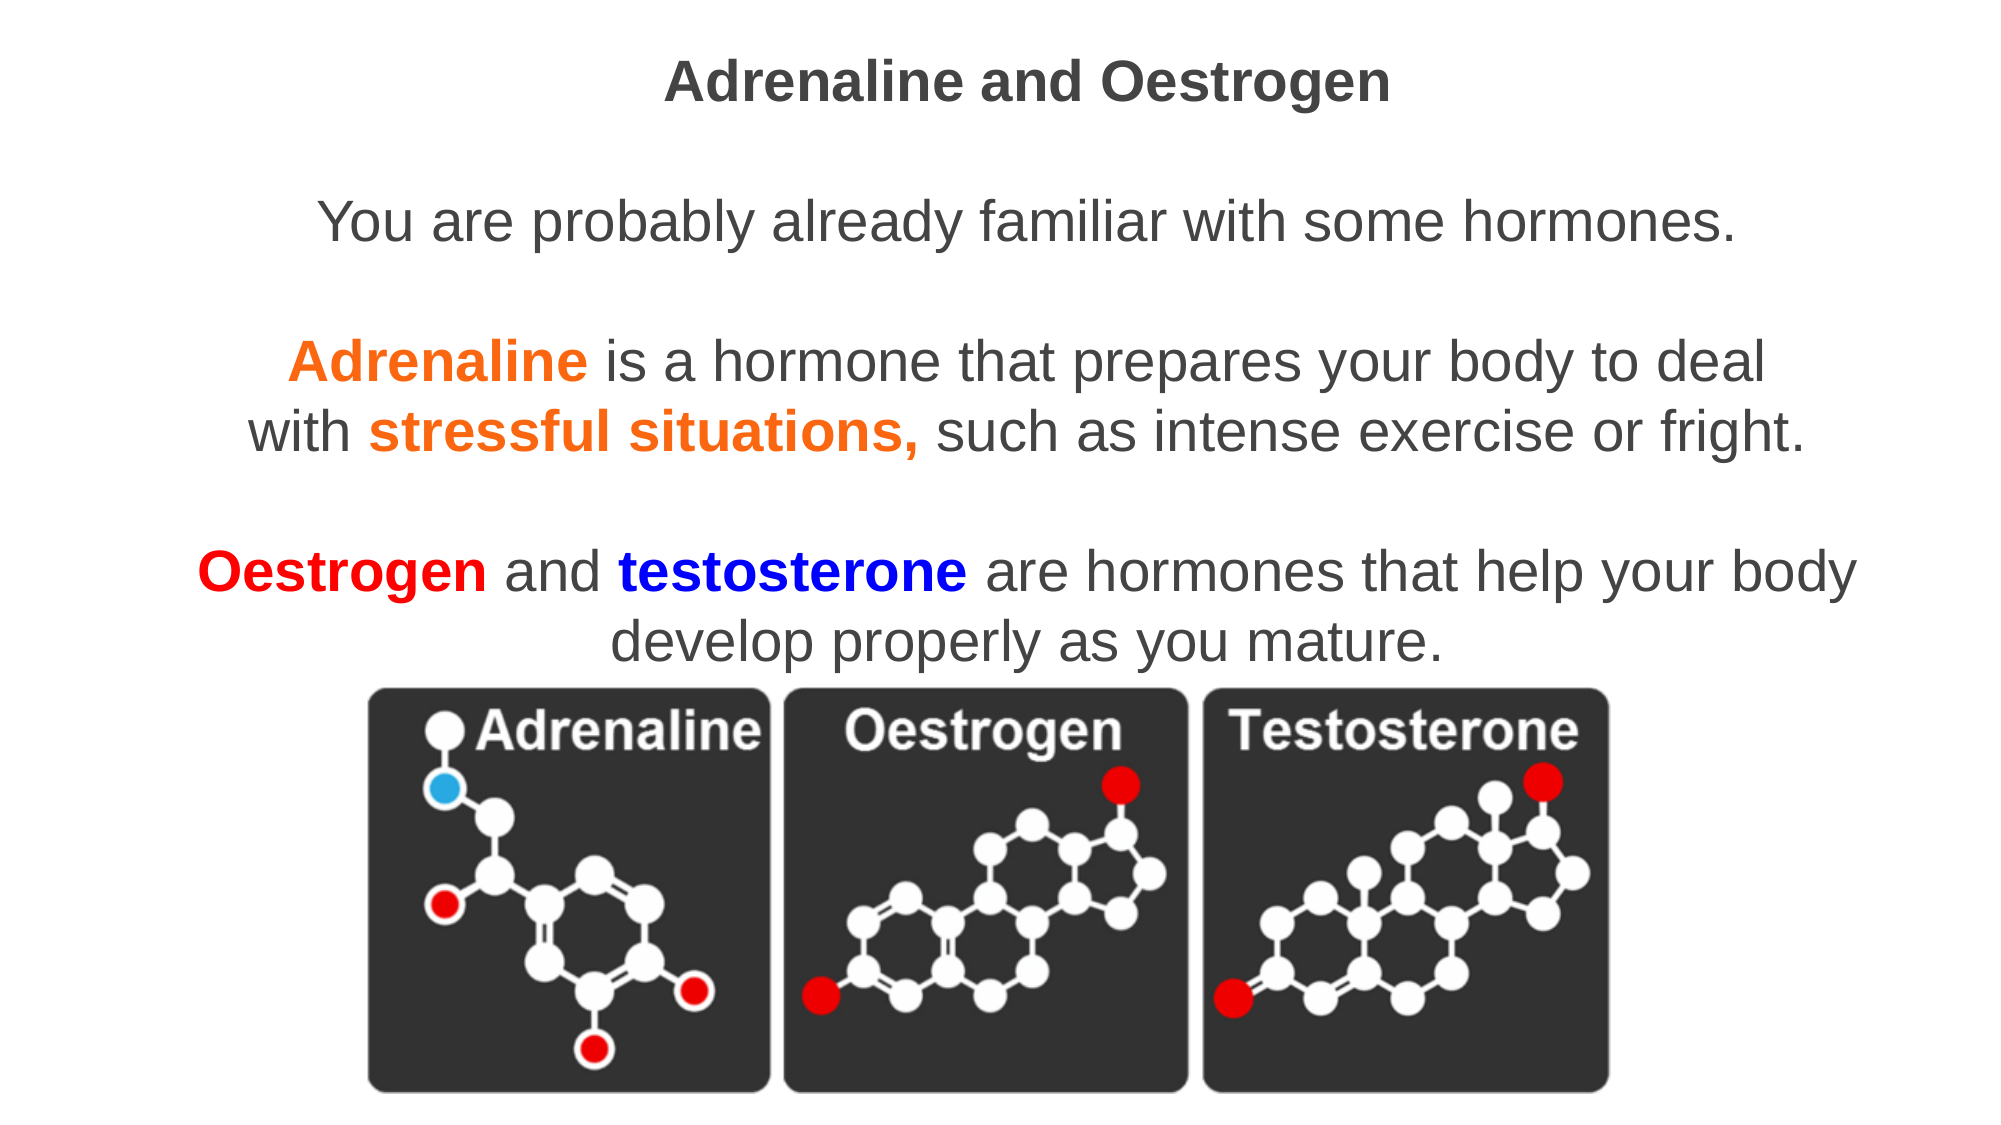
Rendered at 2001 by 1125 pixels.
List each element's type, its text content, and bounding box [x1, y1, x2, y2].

text_box Adrenaline and Oestrogen You are probably already familiar with some hormones. Adrenaline is a hormone that prepares your body to deal with stressful situations, such as intense exercise or fright. Oestrogen and testosterone are hormones that help your body develop properly as you mature. [99, 36, 1957, 681]
picture [365, 687, 1611, 1094]
